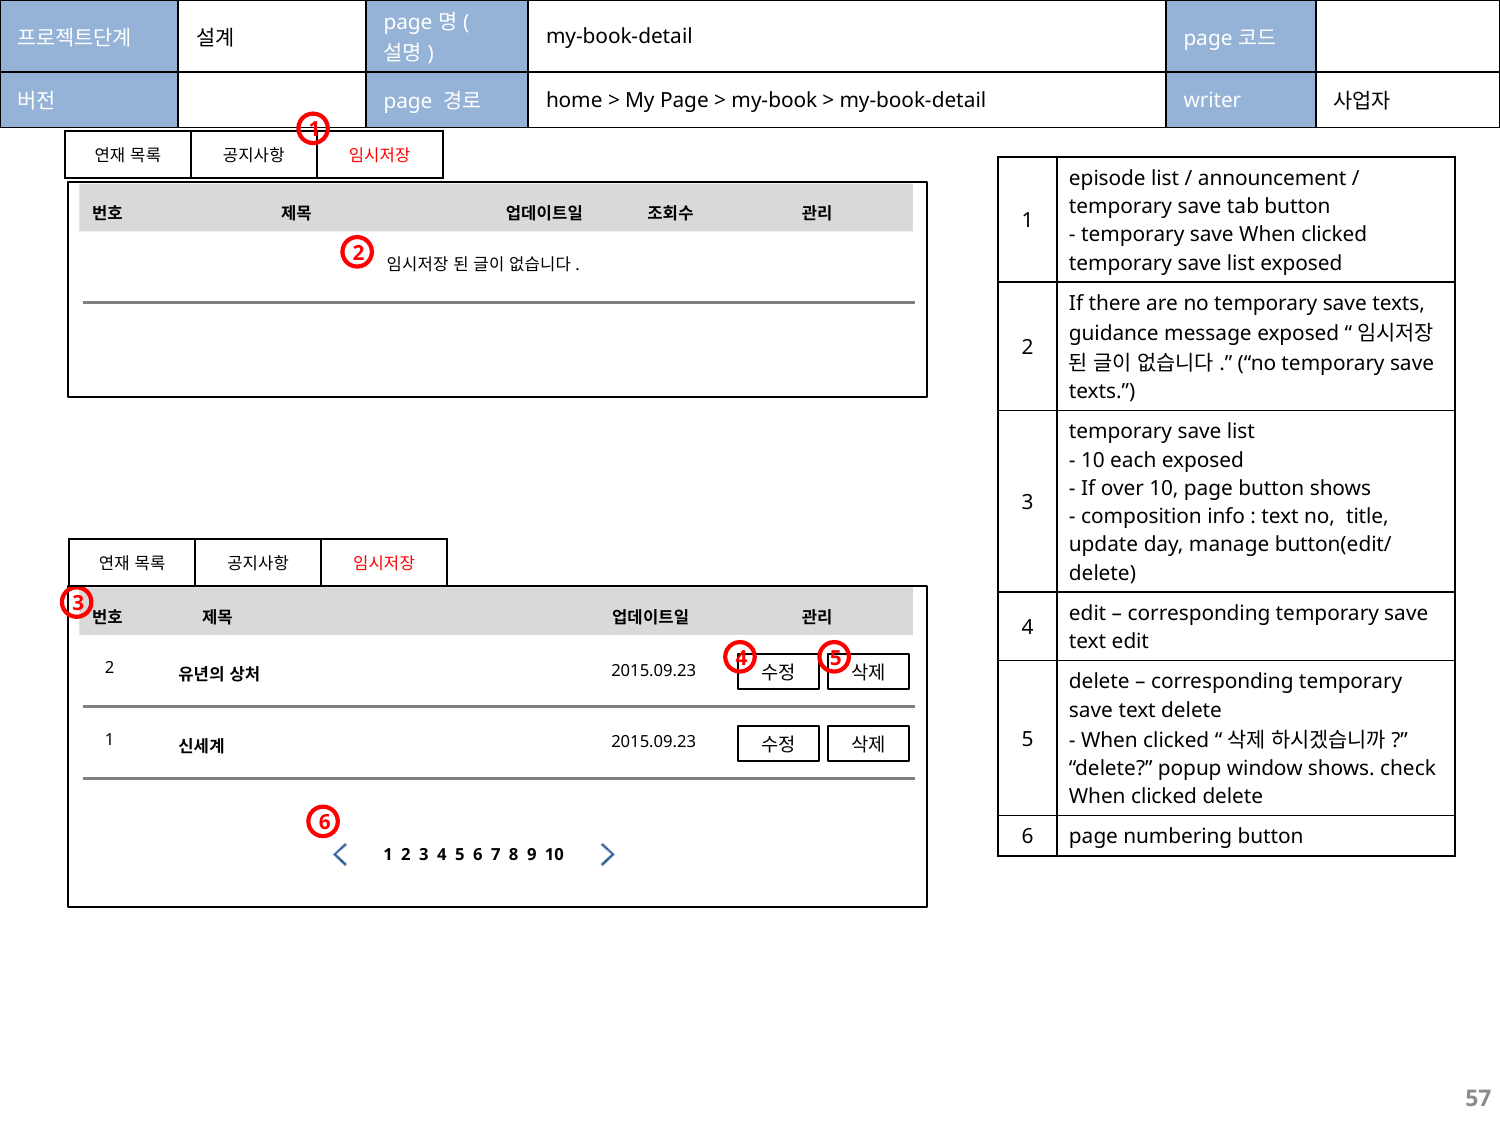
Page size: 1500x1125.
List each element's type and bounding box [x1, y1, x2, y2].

table_cell [367, 73, 527, 127]
table_header [196, 540, 320, 585]
table_cell [1167, 73, 1315, 127]
table_cell [999, 816, 1056, 855]
text_box [296, 111, 330, 146]
table_cell [999, 283, 1056, 410]
table_header [529, 1, 1165, 71]
table_cell [1058, 411, 1454, 591]
table_header [318, 132, 442, 177]
table_cell [1317, 73, 1499, 127]
text_box [66, 180, 929, 399]
table_header [1058, 158, 1454, 281]
table_header [1, 1, 177, 71]
table_cell [1058, 593, 1454, 660]
table_cell [999, 411, 1056, 591]
table_cell [529, 73, 1165, 127]
table_cell [1058, 283, 1454, 410]
table_header [367, 1, 527, 71]
table_header [1317, 1, 1499, 71]
table_header [66, 132, 190, 177]
table_header [322, 540, 446, 585]
table_cell [179, 73, 365, 127]
table_header [192, 132, 316, 177]
table_cell [999, 661, 1056, 815]
text_box [59, 584, 929, 909]
table_header [999, 158, 1056, 281]
table_cell [1058, 816, 1454, 855]
table_header [179, 1, 365, 71]
table_cell [999, 593, 1056, 660]
table_cell [1, 73, 177, 127]
table_header [1167, 1, 1315, 71]
table_header [70, 540, 194, 585]
slide_number [1156, 1069, 1500, 1125]
table_cell [1058, 661, 1454, 815]
